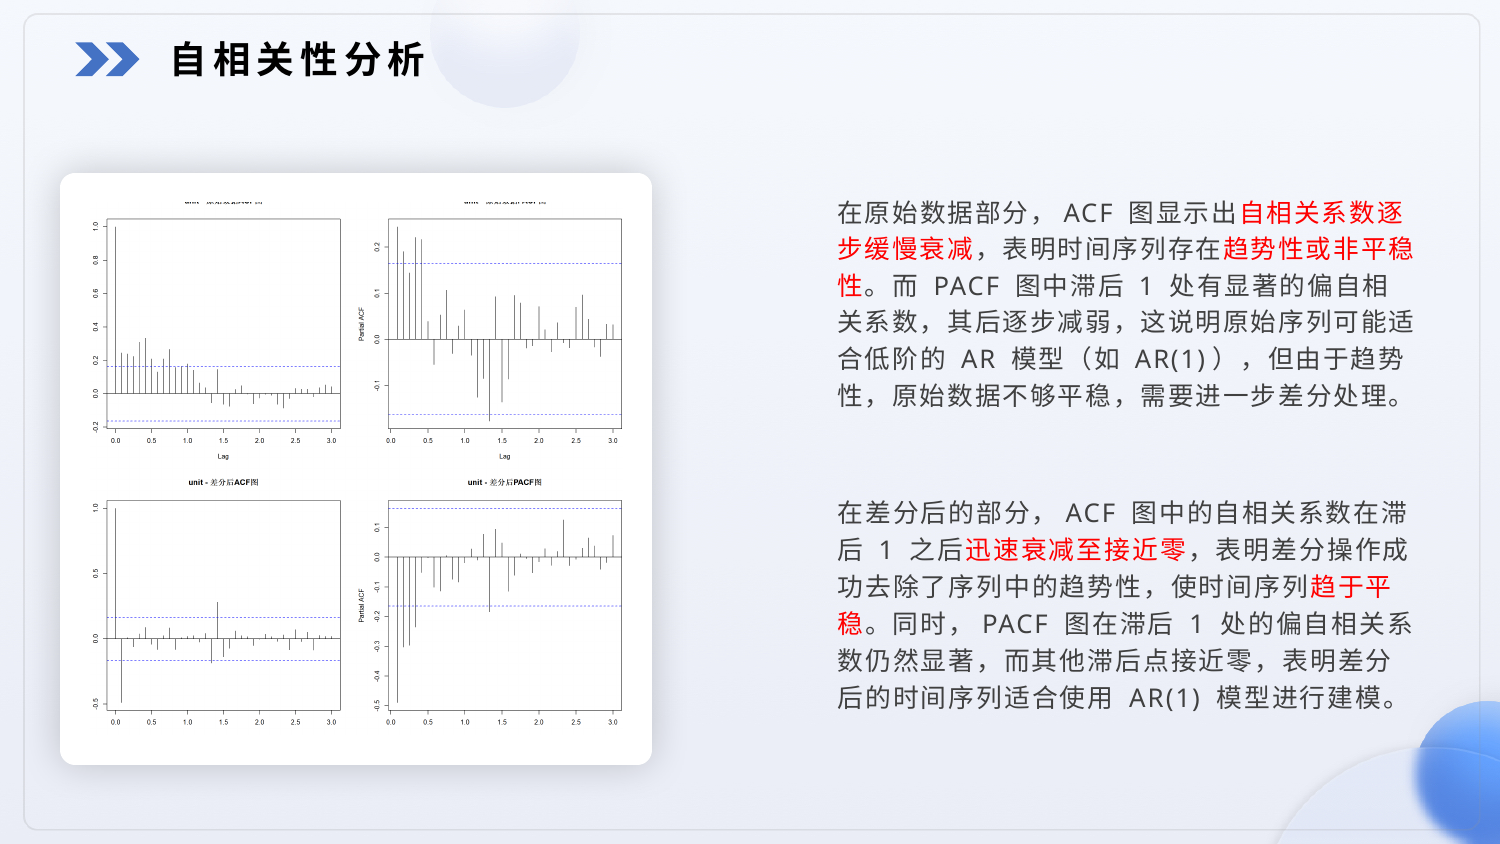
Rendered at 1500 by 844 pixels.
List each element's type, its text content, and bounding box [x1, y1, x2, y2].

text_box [75, 42, 140, 76]
picture [0, 0, 1500, 844]
text_box 在差分后的部分，ACF 图中的自相关系数在滞后 1 之后迅速衰减至接近零，表明差分操作成功去除了序列中的趋势性，使时间序列趋于平稳。同时，PACF 图在滞后 1 处的偏自相关系数仍然显著，而其他滞后点接近零，表明差分后的时间序列适合使用 AR(1) 模型进行建模。 [829, 487, 1425, 750]
text_box 在原始数据部分，ACF 图显示出自相关系数逐步缓慢衰减，表明时间序列存在趋势性或非平稳性。而 PACF 图中滞后 1 处有显著的偏自相关系数，其后逐步减弱，这说明原始序列可能适合低阶的 AR 模型（如 AR(1)），但由于趋势性，原始数据不够平稳，需要进一步差分处理。 [829, 187, 1425, 450]
text_box 自相关性分析 [153, 28, 442, 90]
